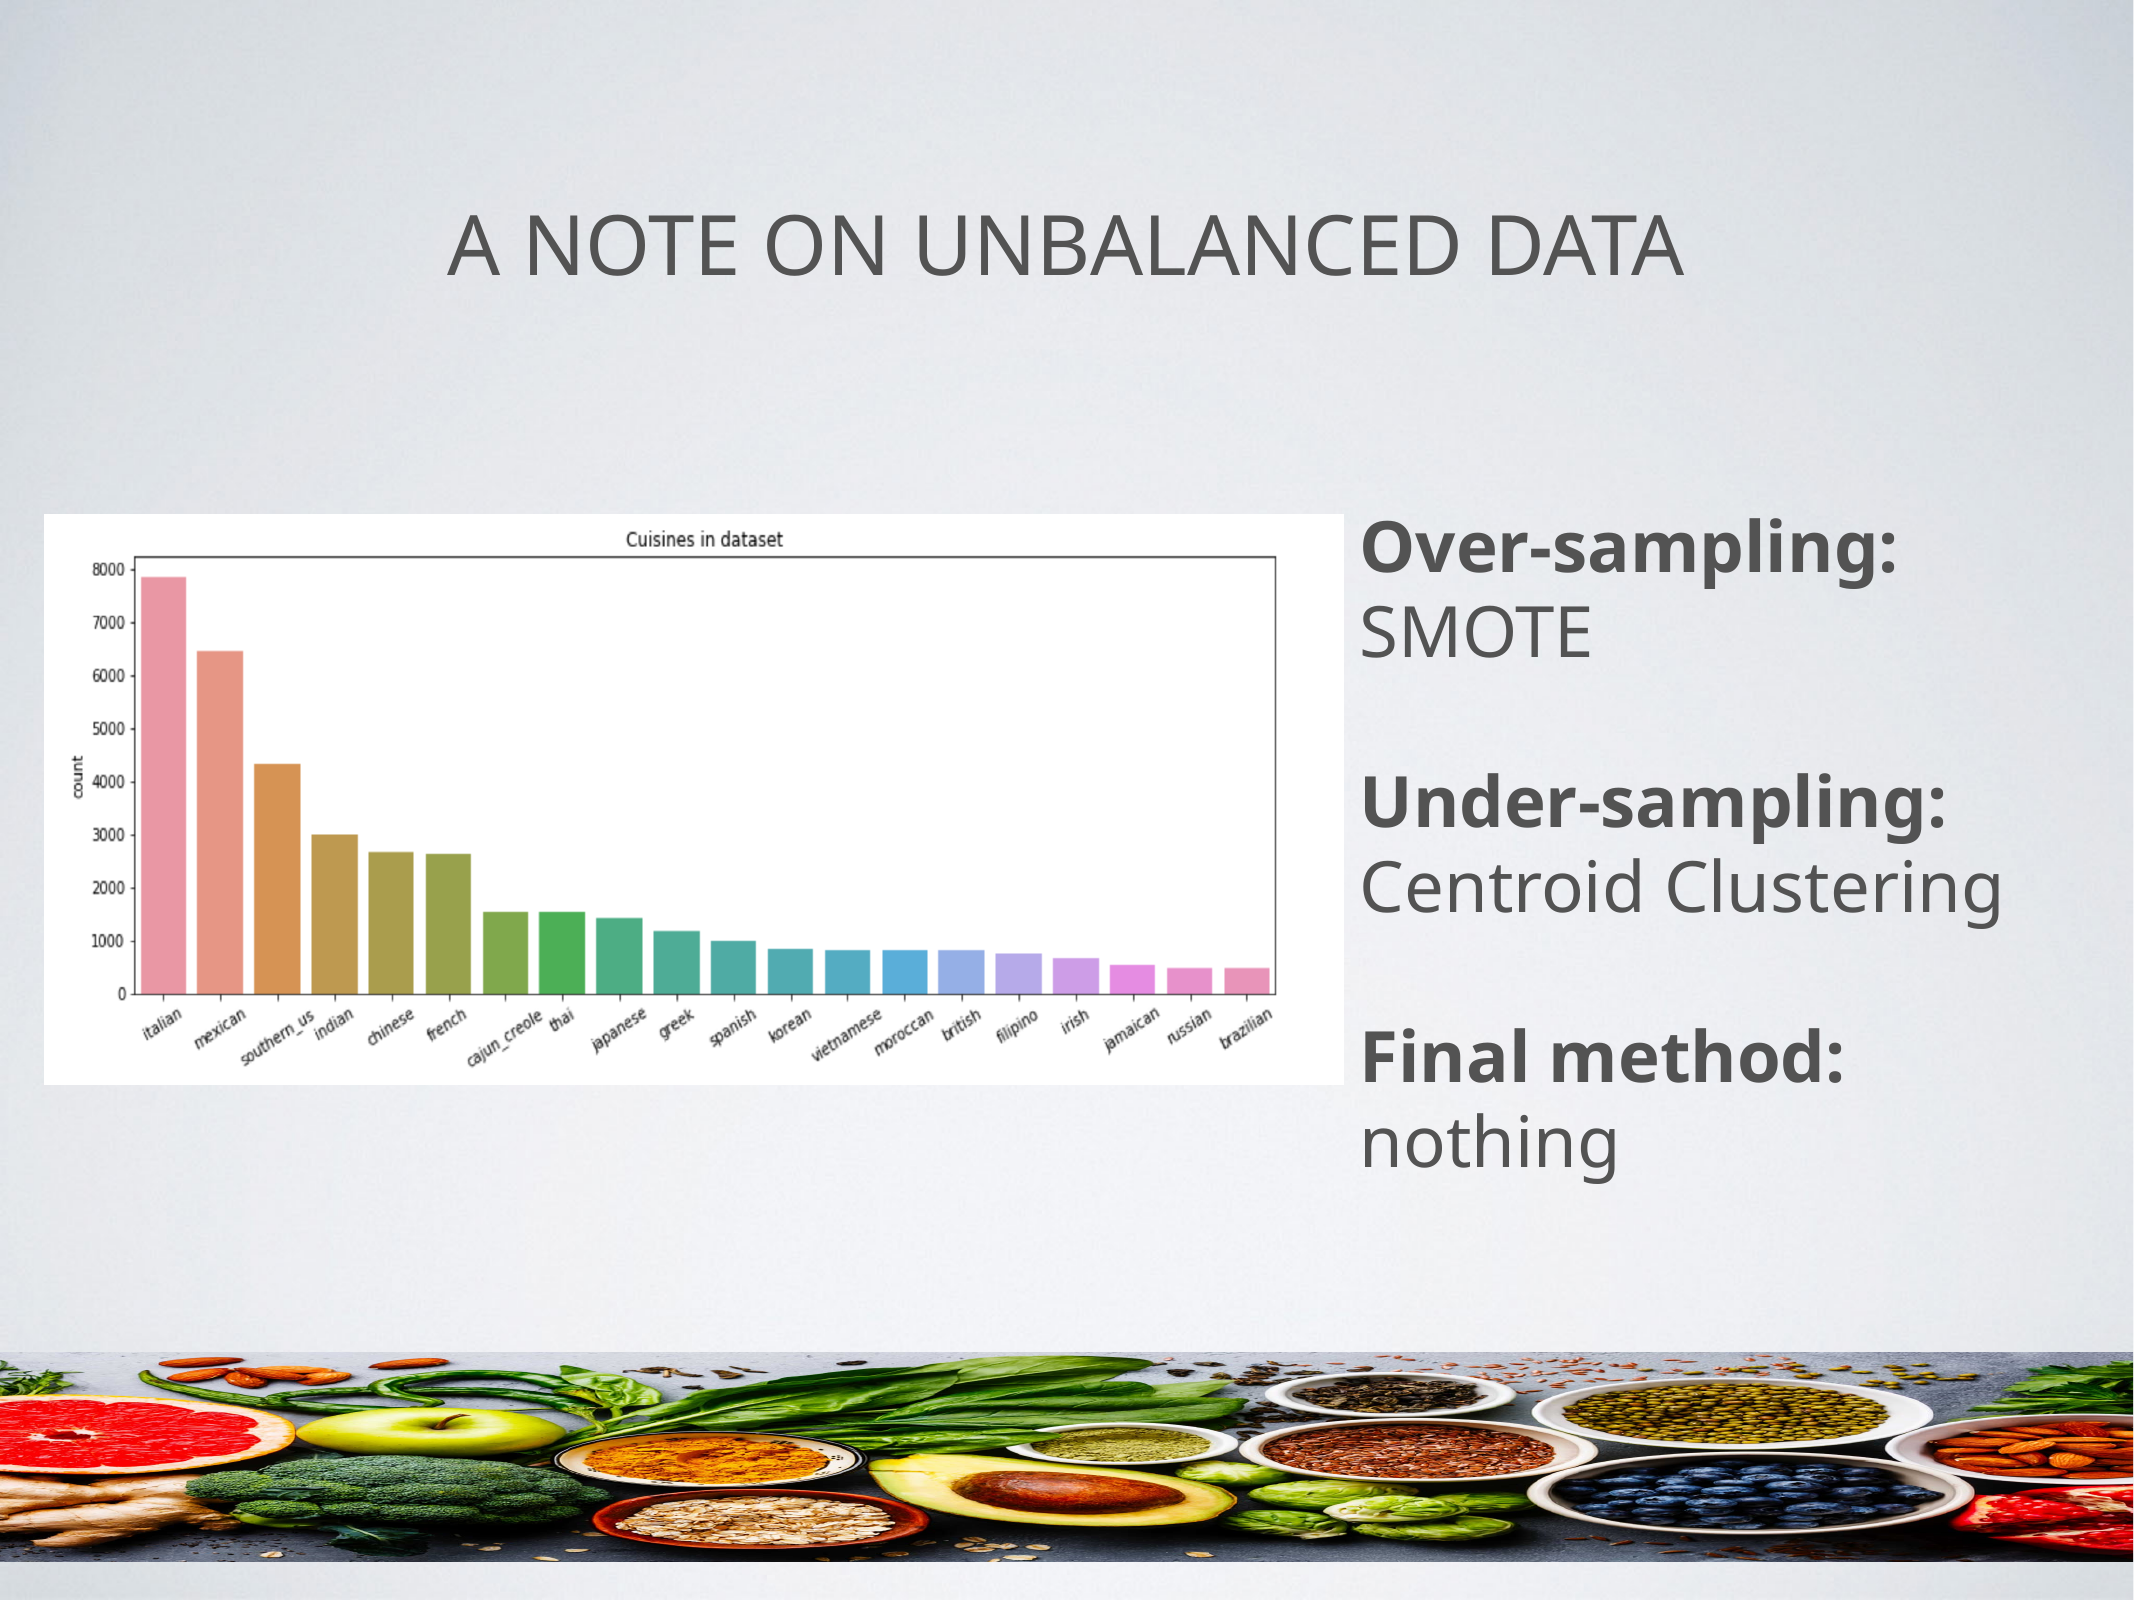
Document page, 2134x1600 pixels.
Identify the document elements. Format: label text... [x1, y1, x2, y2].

text_box Over-sampling: SMOTE Under-sampling: Centroid Clustering Final method: nothing [1351, 493, 2123, 1190]
picture [0, 0, 2134, 1600]
title A note on unbalanced data [57, 41, 2076, 443]
